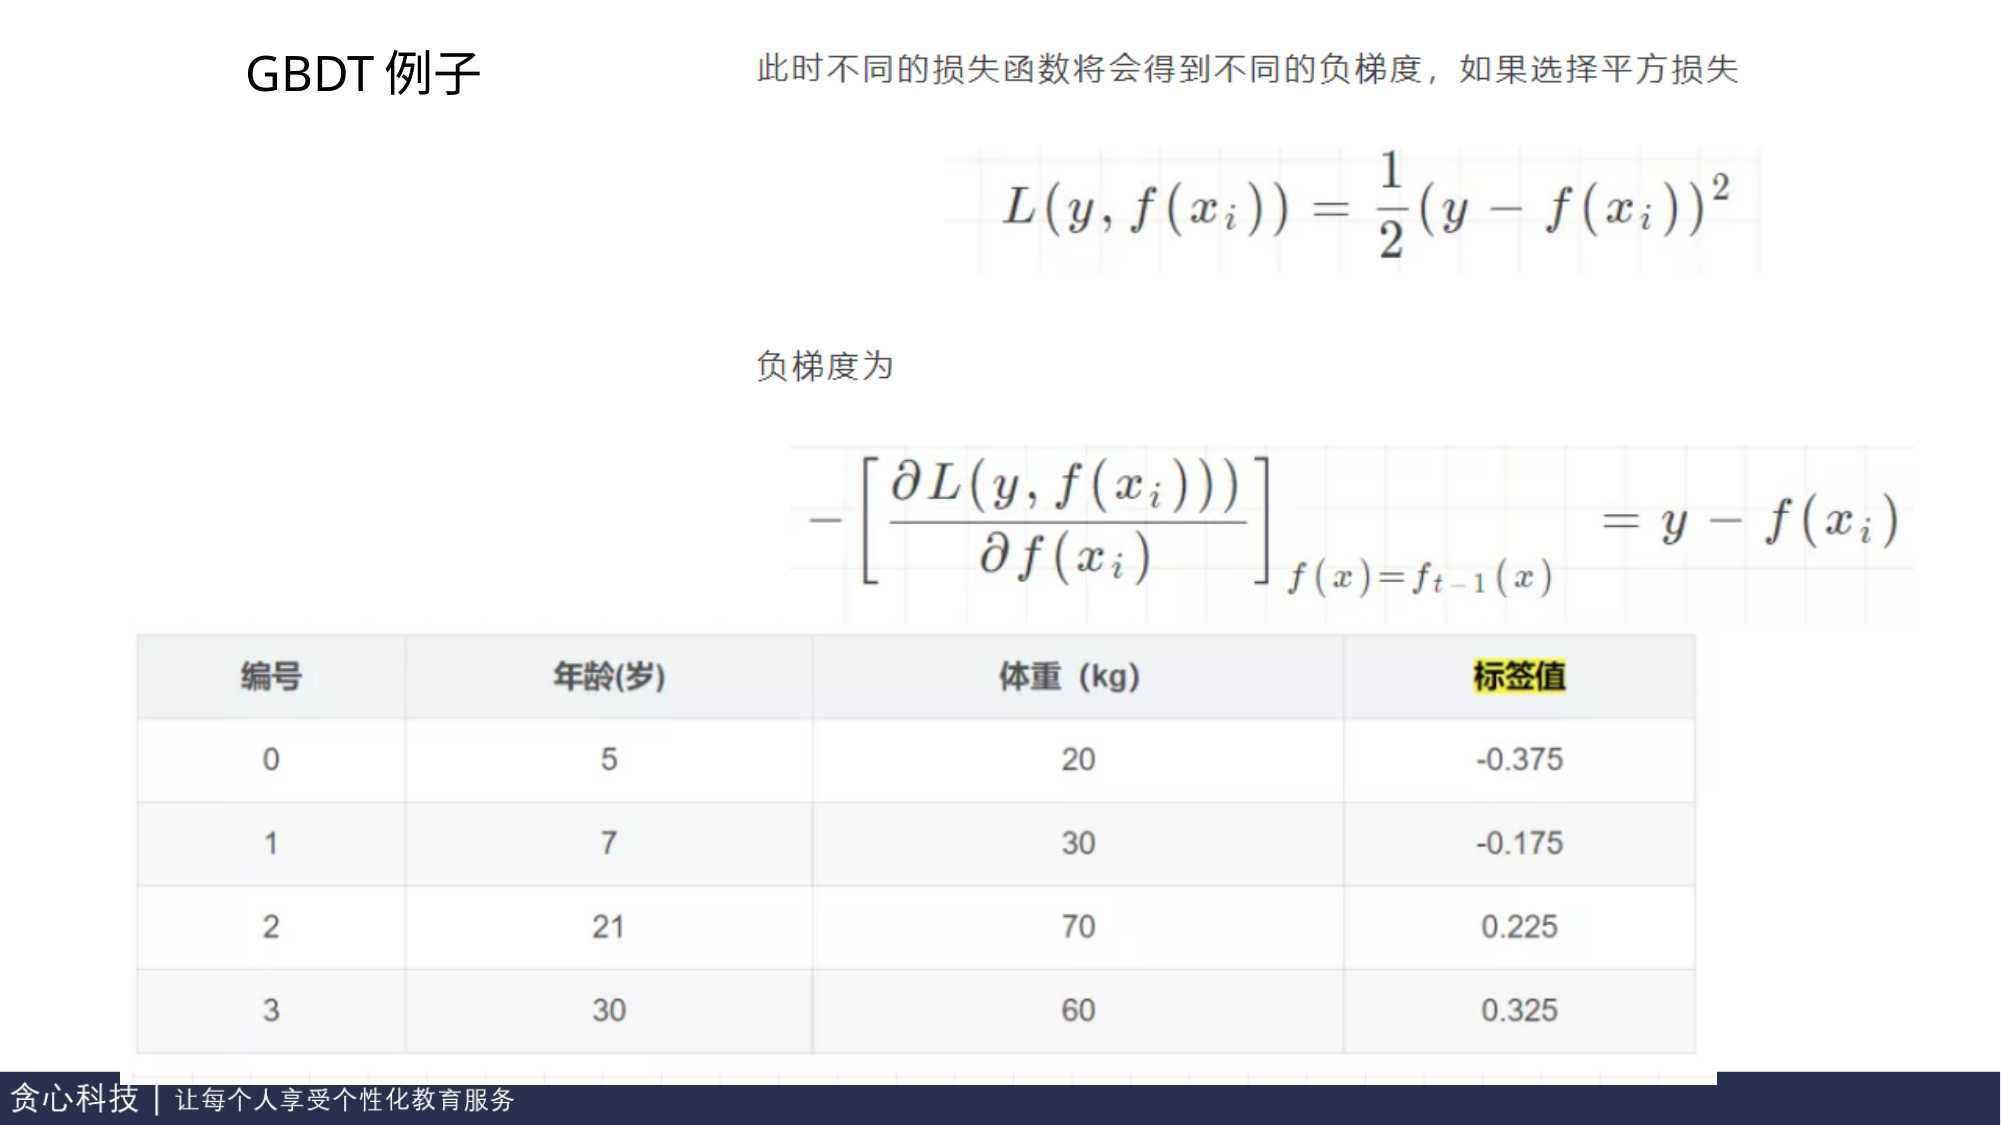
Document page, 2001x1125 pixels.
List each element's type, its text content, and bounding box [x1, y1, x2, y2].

title GBDT例子 [230, 41, 734, 110]
picture [0, 0, 2001, 1125]
